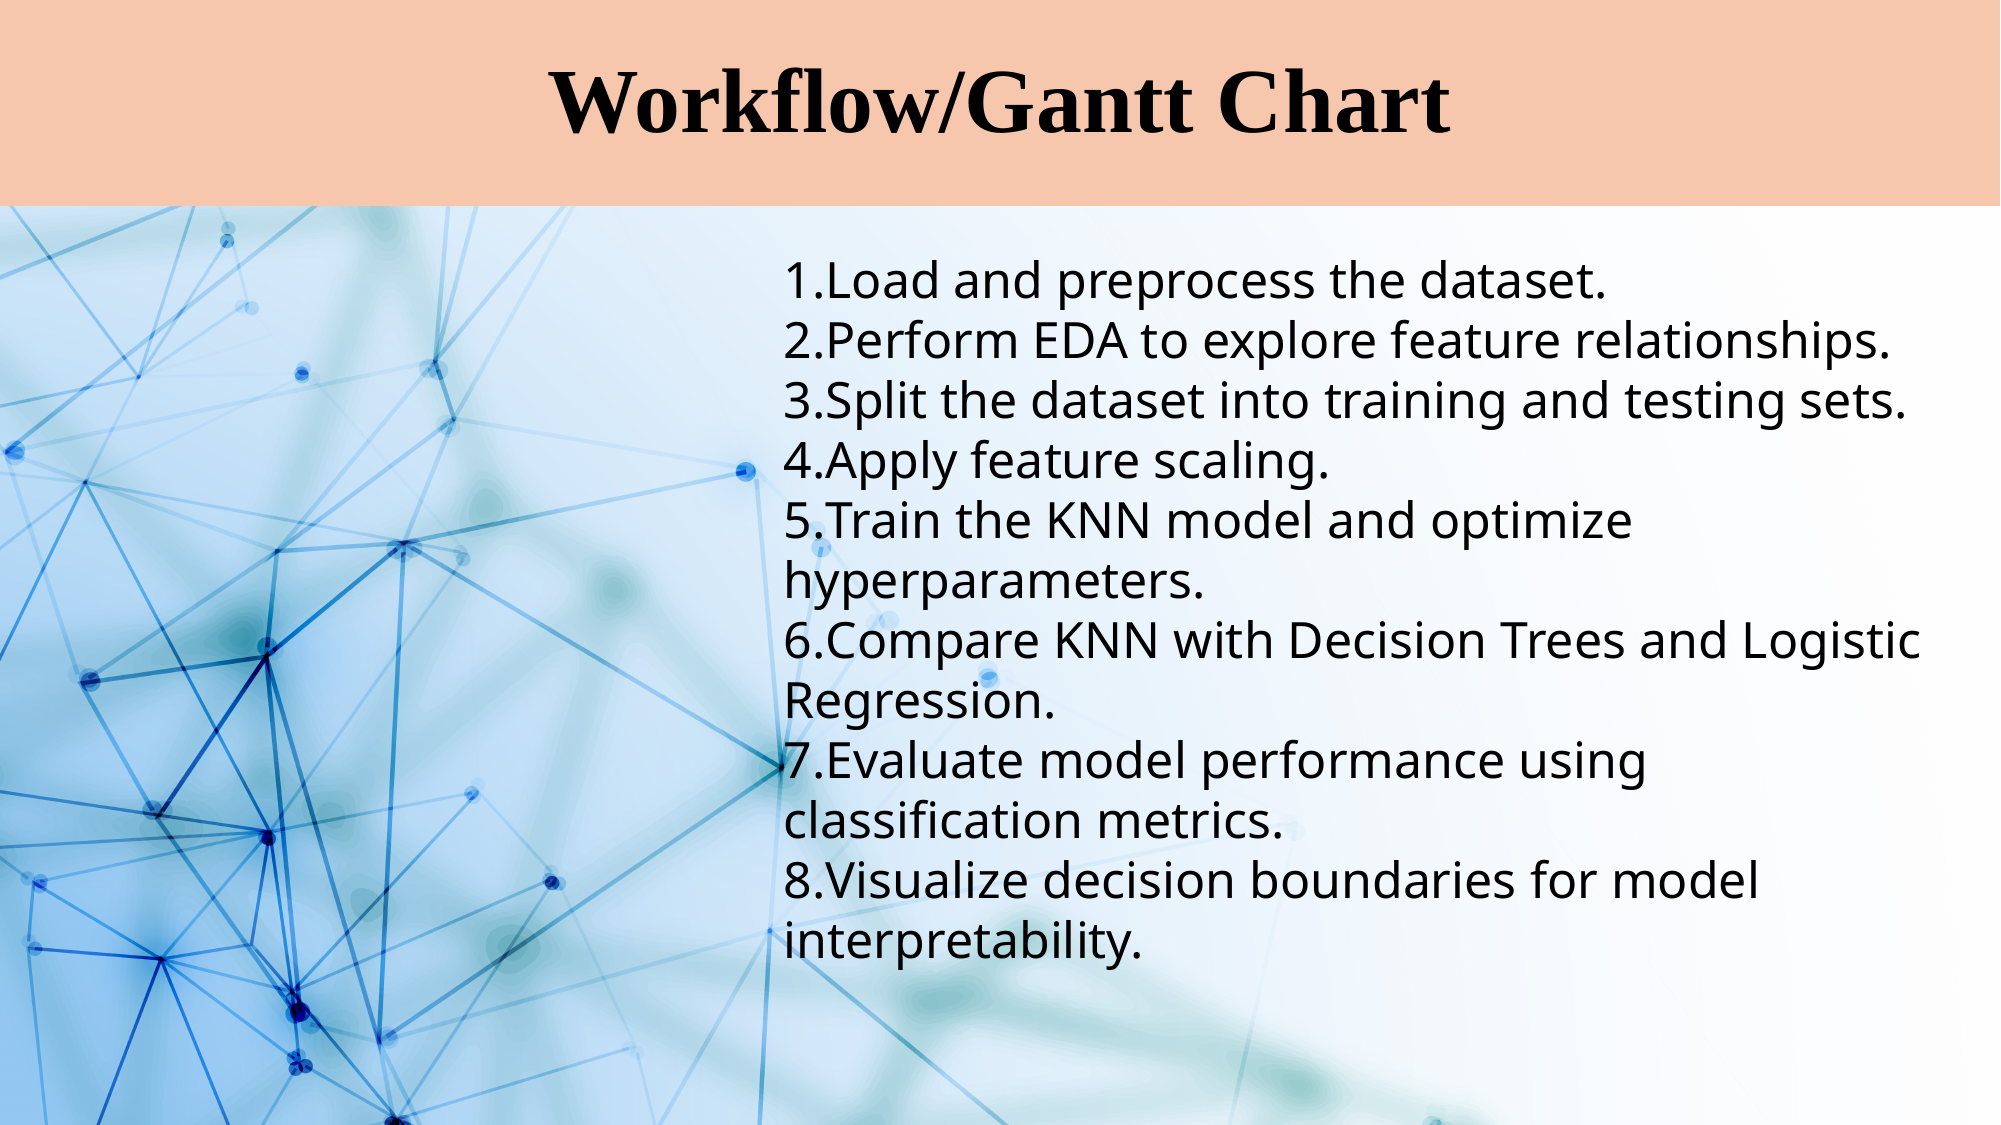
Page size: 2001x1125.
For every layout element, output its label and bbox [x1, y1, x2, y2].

list [0, 0, 2000, 1125]
